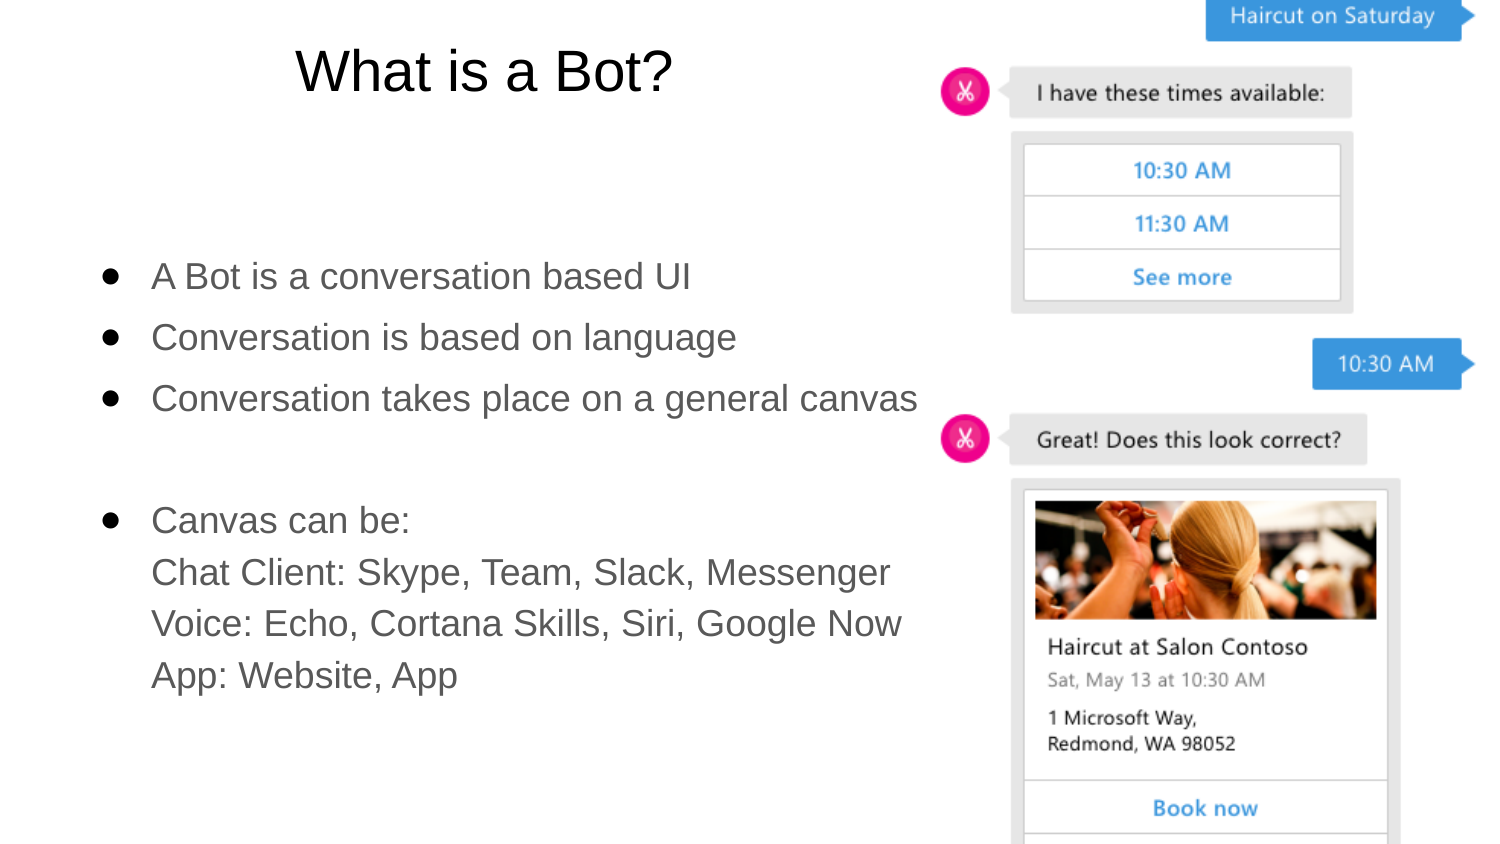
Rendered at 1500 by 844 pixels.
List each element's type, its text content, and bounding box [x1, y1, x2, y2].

title What is a Bot? [79, 0, 891, 172]
list A Bot is a conversation based UI Conversation is based on language Conversation takes place on a general canvas Canvas can be: Chat Client: Skype, Team, Slack, Messenger Voice: Echo, Cortana Skills, Siri, Google Now App: Website, App [79, 237, 924, 704]
picture [929, 0, 1500, 844]
